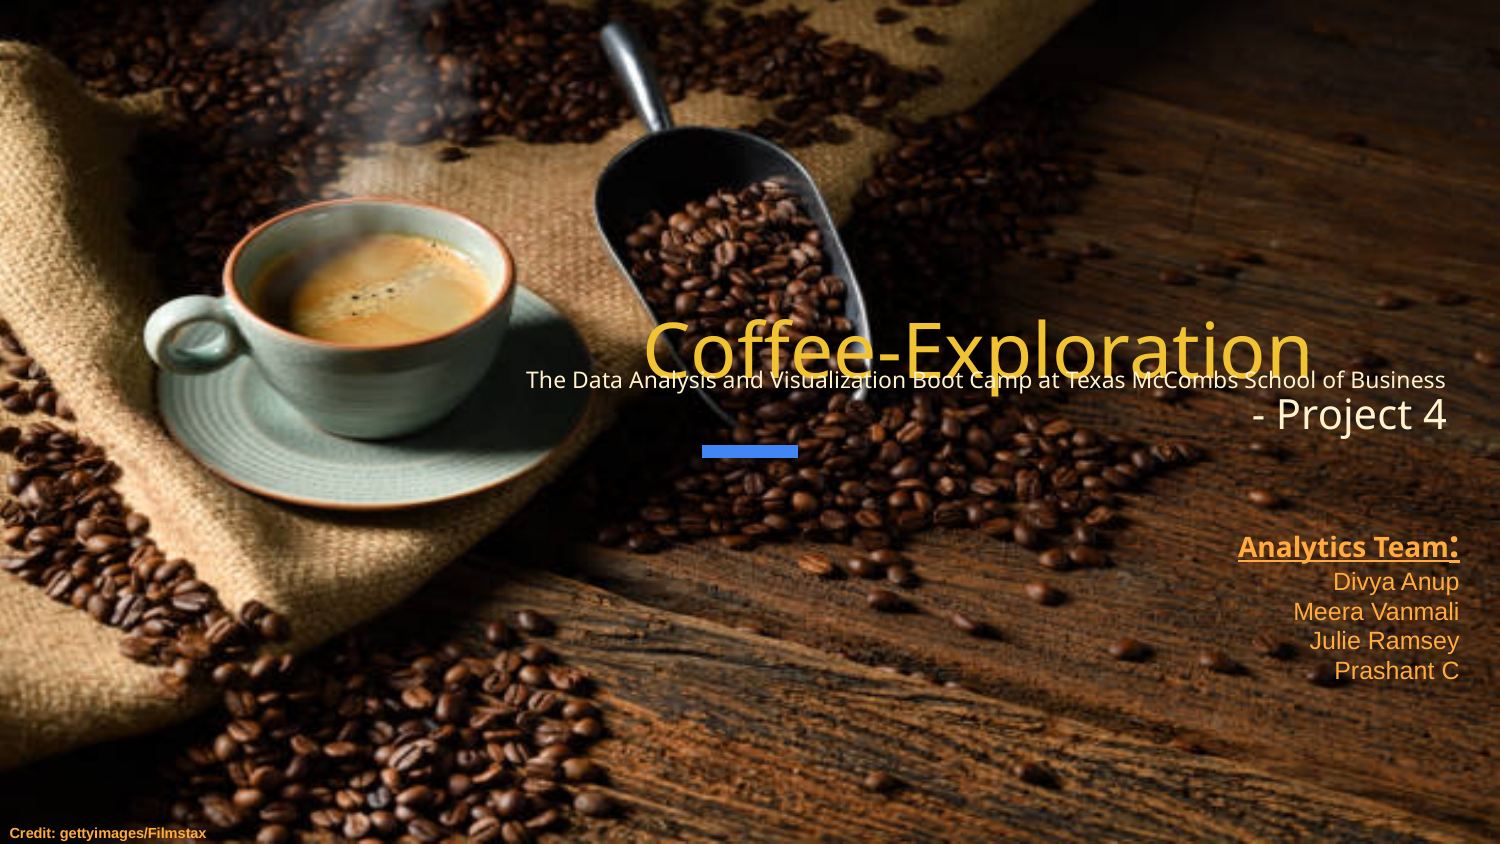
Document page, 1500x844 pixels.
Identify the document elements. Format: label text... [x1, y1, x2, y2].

subtitle The Data Analysis and Visualization Boot Camp at Texas McCombs School of Business - Project 4 [494, 353, 1462, 524]
text_box Analytics Team: Divya Anup Meera Vanmali Julie Ramsey Prashant C [1126, 504, 1475, 765]
title Coffee-Exploration [511, 263, 1445, 353]
picture [0, 0, 1500, 844]
text_box Credit: gettyimages/Filmstax [0, 809, 222, 844]
